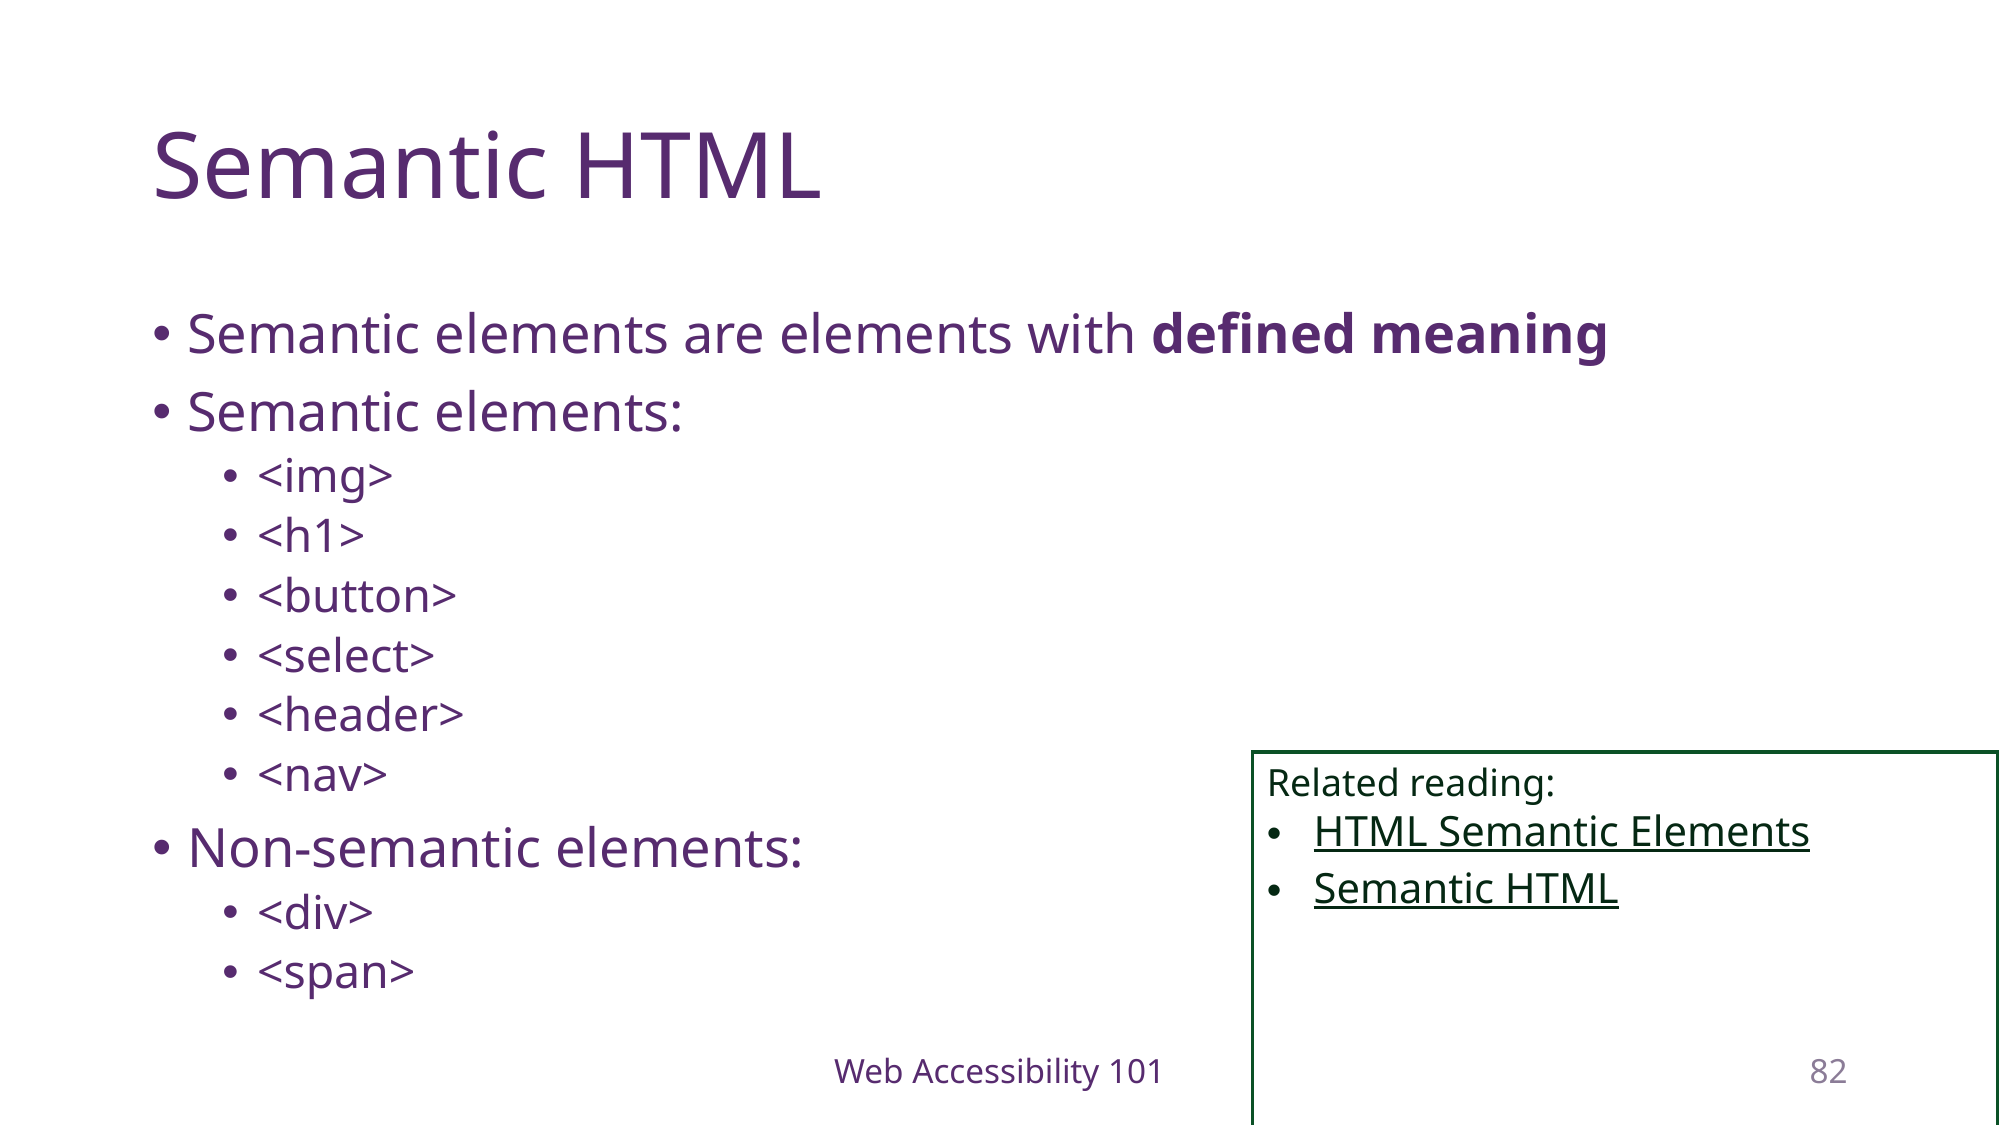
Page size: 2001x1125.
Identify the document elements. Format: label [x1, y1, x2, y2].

list [137, 299, 1863, 1014]
title [137, 59, 1863, 278]
footer [662, 1042, 1251, 1103]
text_box [1251, 750, 1999, 1125]
